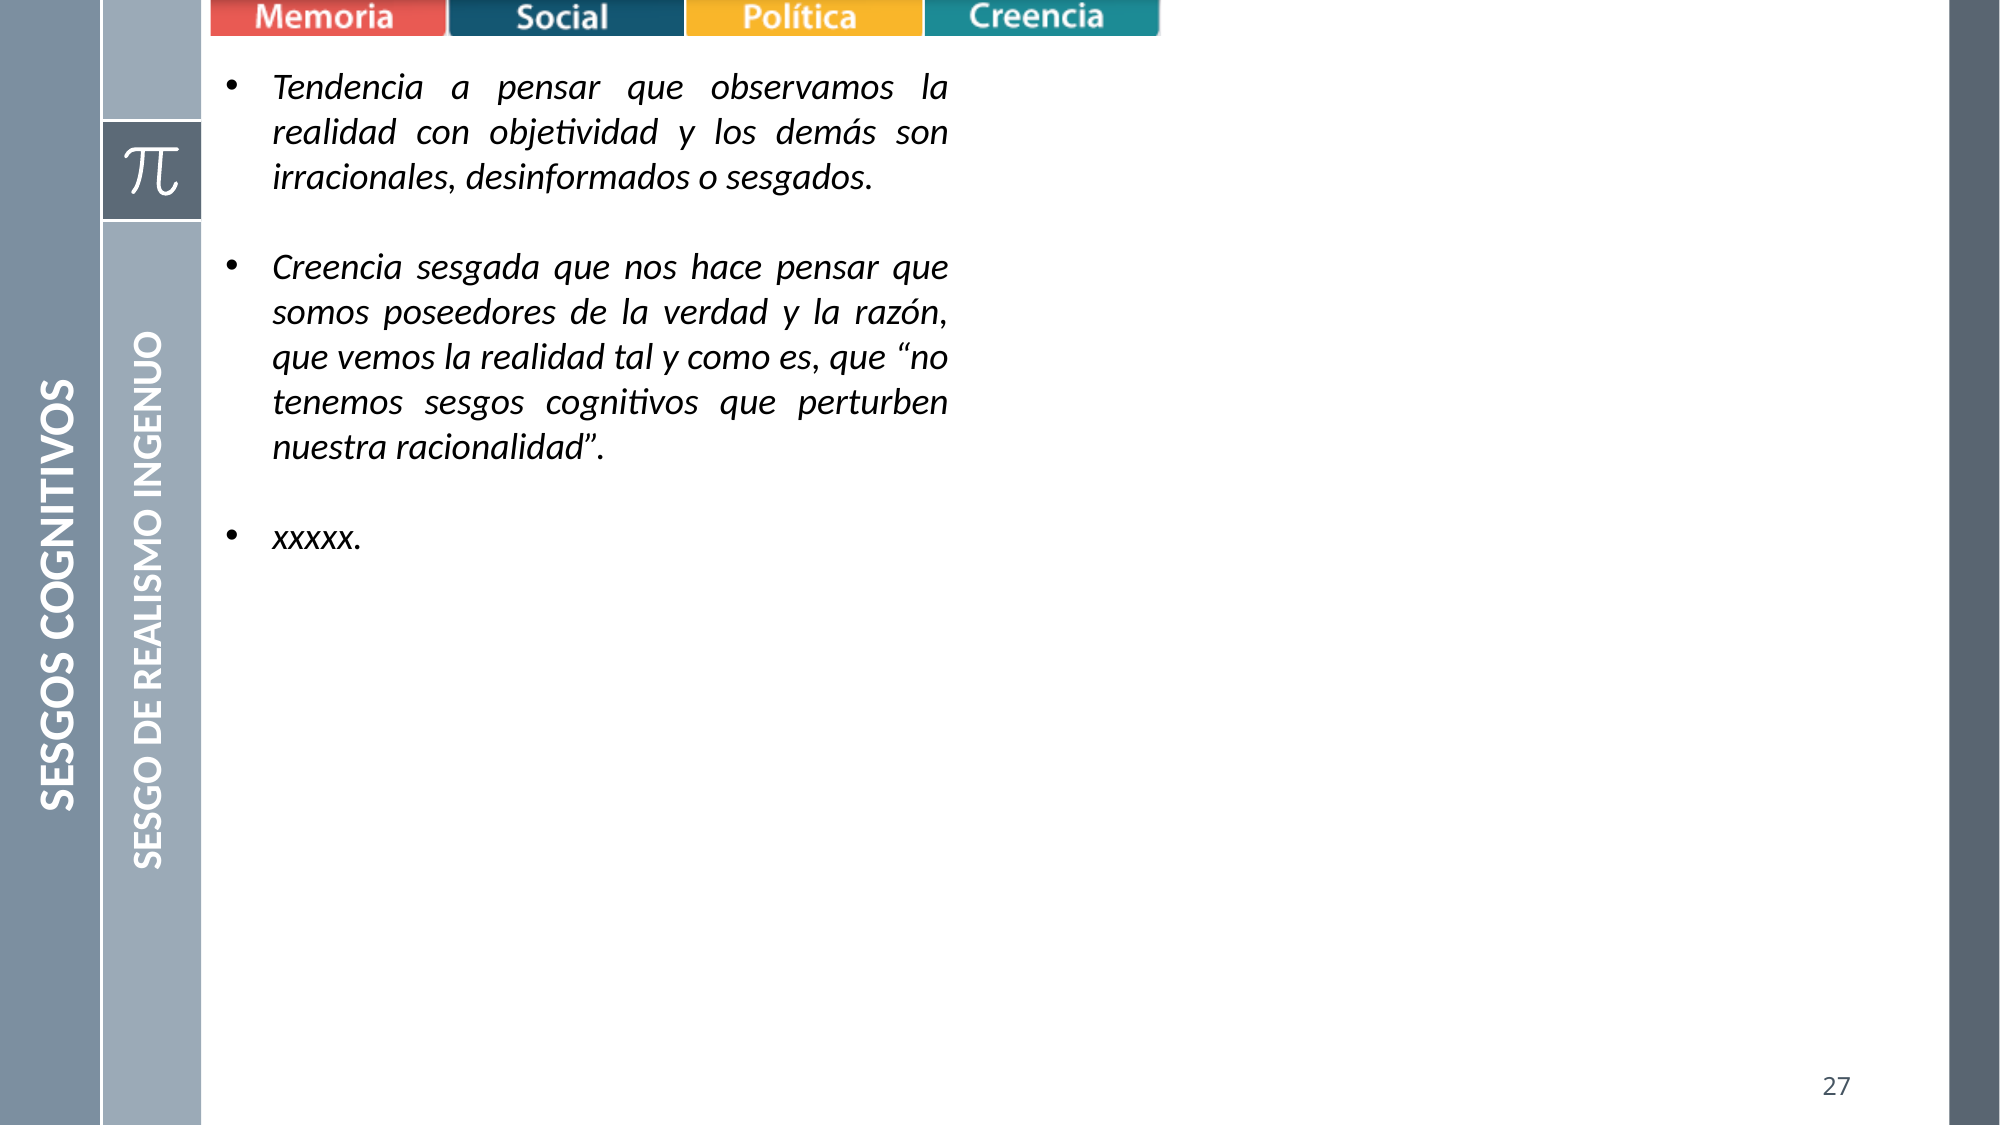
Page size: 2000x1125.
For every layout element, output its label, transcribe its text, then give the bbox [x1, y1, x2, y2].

text_box Tendencia a pensar que observamos la realidad con objetividad y los demás son irracionales, desinformados o sesgados. Creencia sesgada que nos hace pensar que somos poseedores de la verdad y la razón, que vemos la realidad tal y como es, que “no tenemos sesgos cognitivos que perturben nuestra racionalidad”. xxxxx. [210, 54, 965, 565]
text_box SESGOS COGNITIVOS [16, 364, 91, 828]
slide_number 27 [1766, 1057, 1867, 1118]
picture [210, 0, 684, 36]
picture [686, 0, 923, 36]
picture [924, 0, 1162, 36]
text_box SESGO DE REALISMO INGENUO [112, 315, 177, 886]
